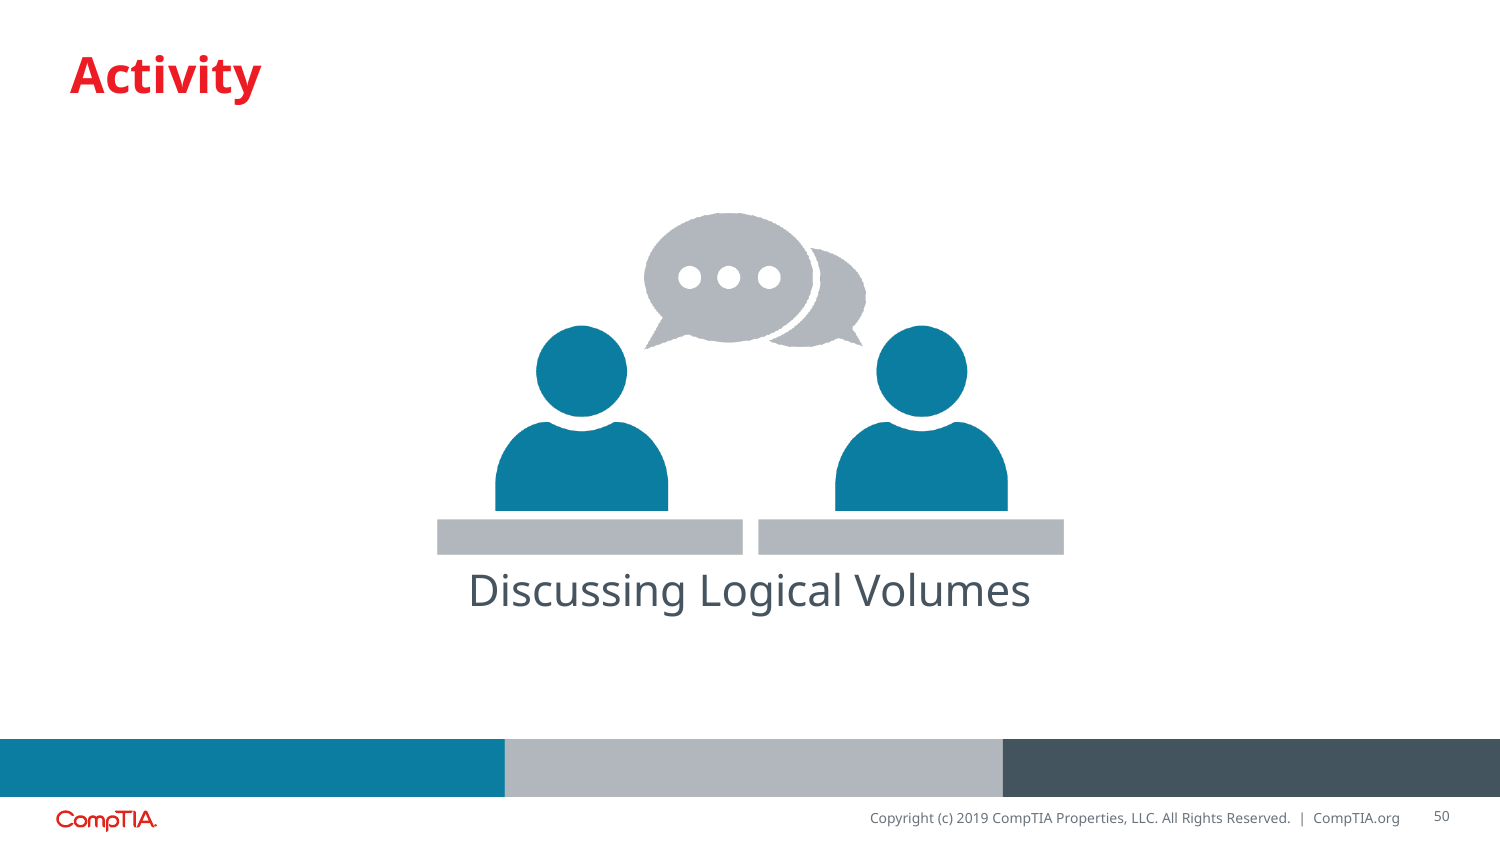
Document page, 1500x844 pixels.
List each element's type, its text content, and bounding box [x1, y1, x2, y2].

list Discussing Logical Volumes [0, 555, 1500, 631]
picture [505, 739, 1500, 797]
picture [435, 211, 1064, 555]
slide_number 50 [1407, 800, 1450, 835]
